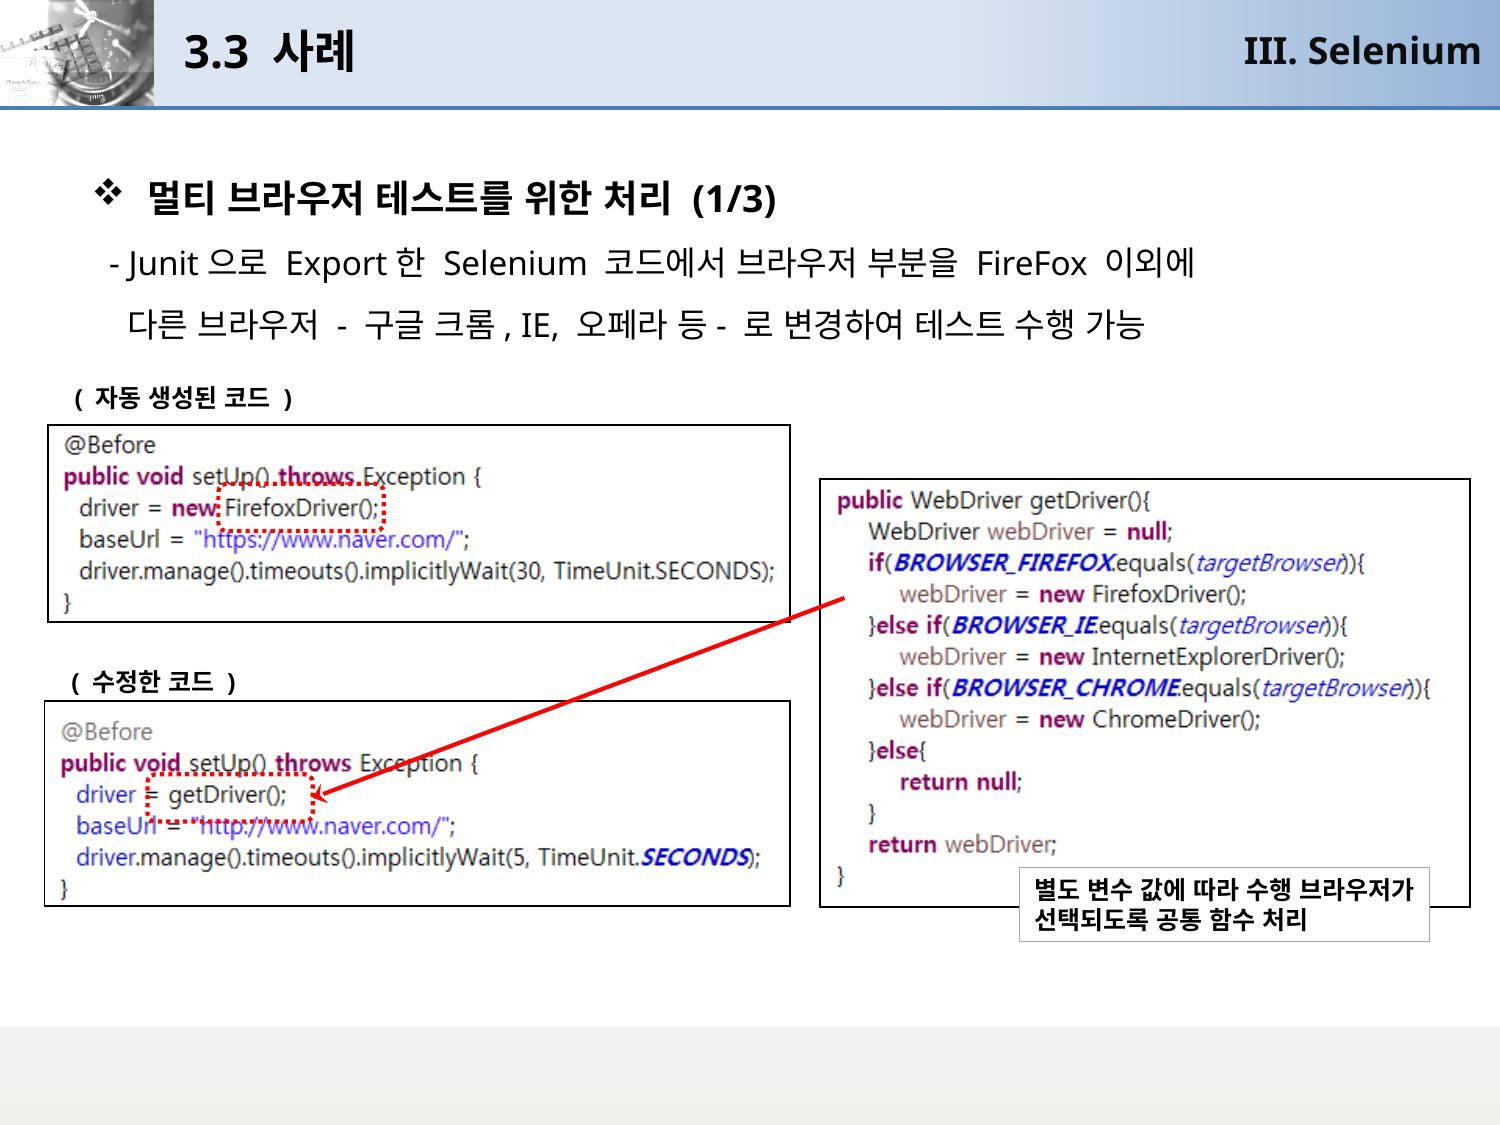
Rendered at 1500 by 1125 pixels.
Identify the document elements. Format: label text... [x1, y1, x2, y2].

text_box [312, 597, 845, 799]
picture [48, 425, 790, 622]
text_box ( 수정한 코드 ) [56, 658, 251, 700]
picture [45, 701, 790, 906]
text_box ( 자동 생성된 코드 ) [59, 375, 307, 420]
text_box III. Selenium [1021, 19, 1483, 78]
picture [820, 479, 1470, 907]
picture [0, 0, 154, 106]
title 3.3 사례 [169, 7, 1056, 94]
text_box 별도 변수 값에 따라 수행 브라우저가 선택되도록 공통 함수 처리 [1019, 916, 1430, 942]
list 멀티 브라우저 테스트를 위한 처리 (1/3) - Junit으로 Export한 Selenium 코드에서 브라우저 부분을 FireFox 이외에 다른 브라우저 - 구글 크롬, IE, 오페라 등- 로 변경하여 테스트 수행 가능 [76, 149, 1459, 362]
